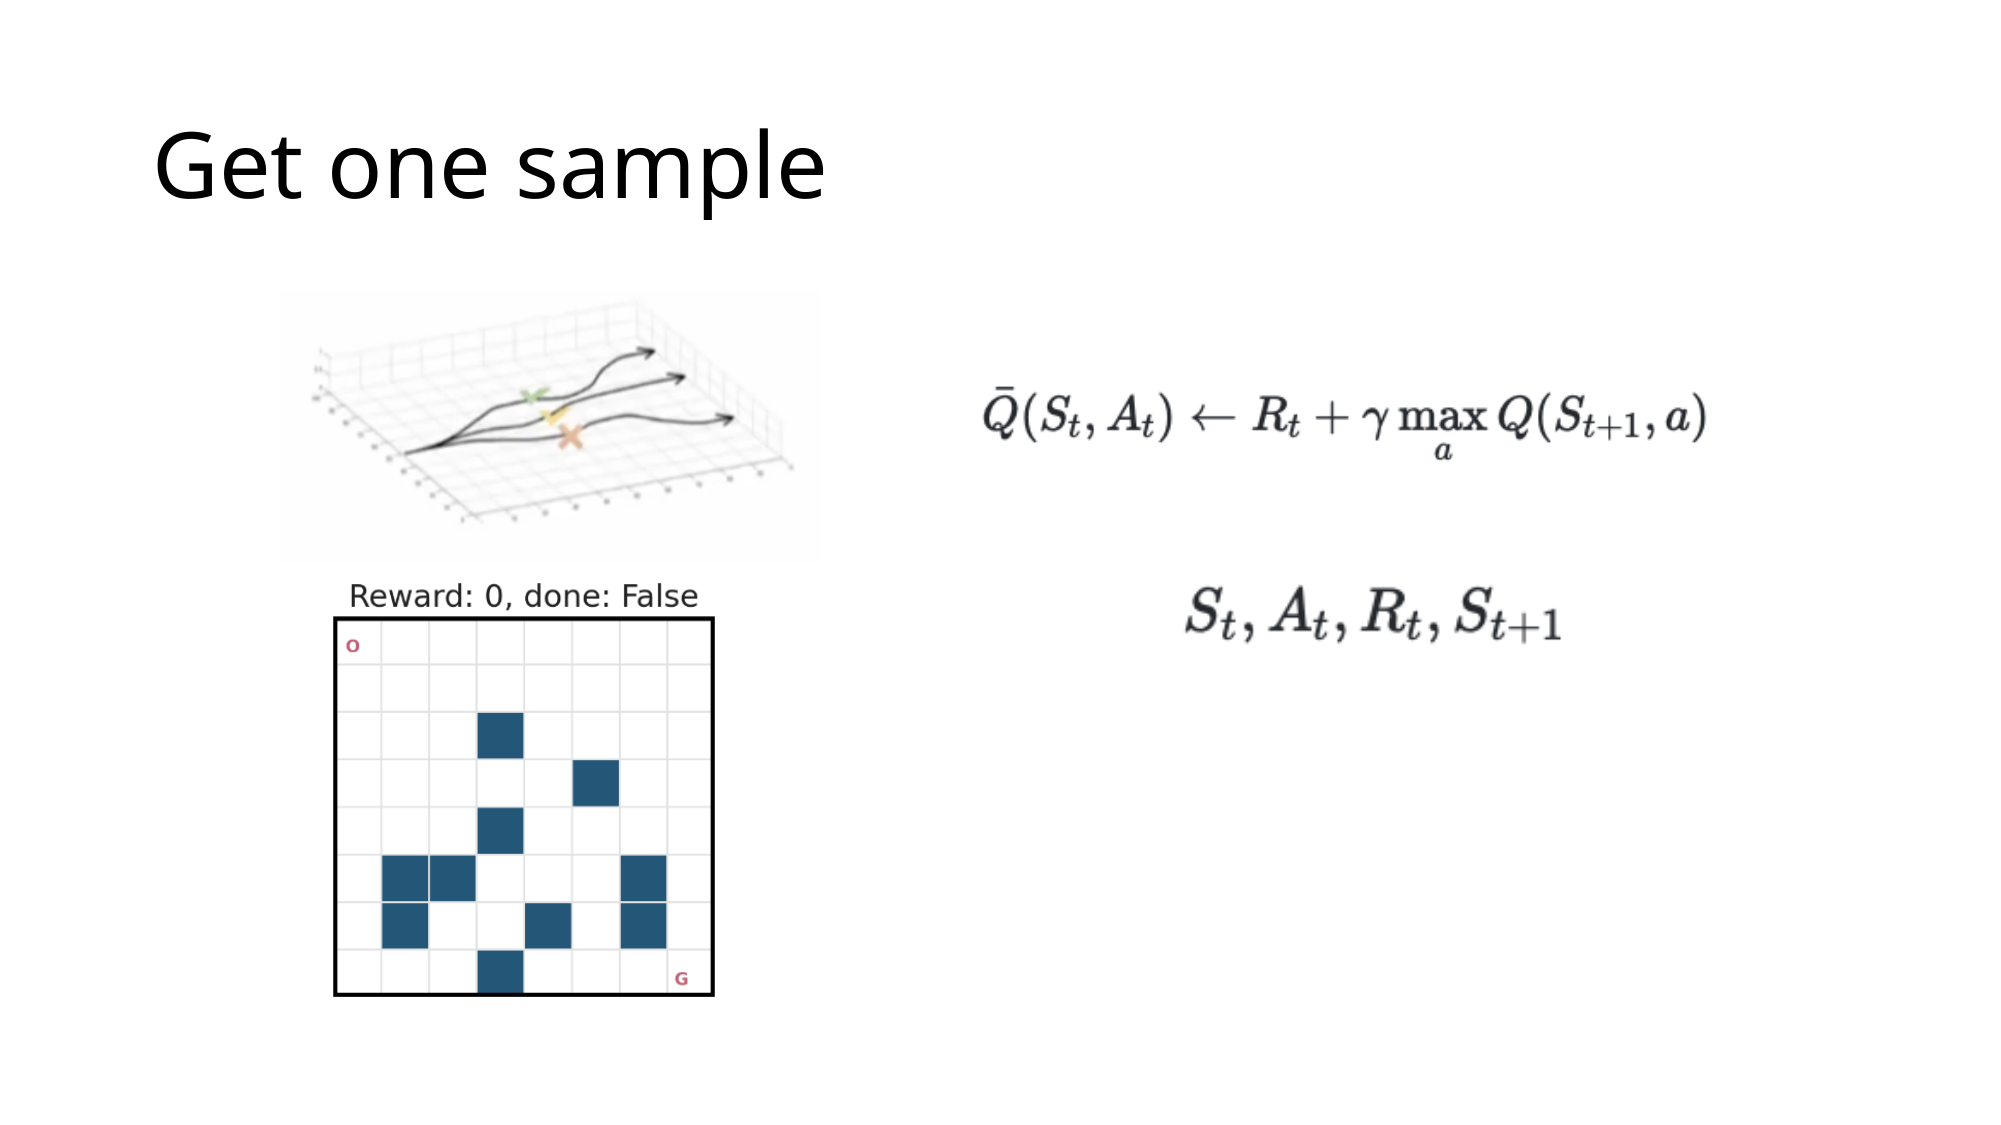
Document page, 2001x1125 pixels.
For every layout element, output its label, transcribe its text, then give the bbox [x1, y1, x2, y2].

title Get one sample [137, 59, 1863, 278]
picture [280, 291, 820, 563]
picture [325, 576, 721, 1001]
picture [1156, 540, 1611, 688]
picture [964, 375, 1720, 479]
